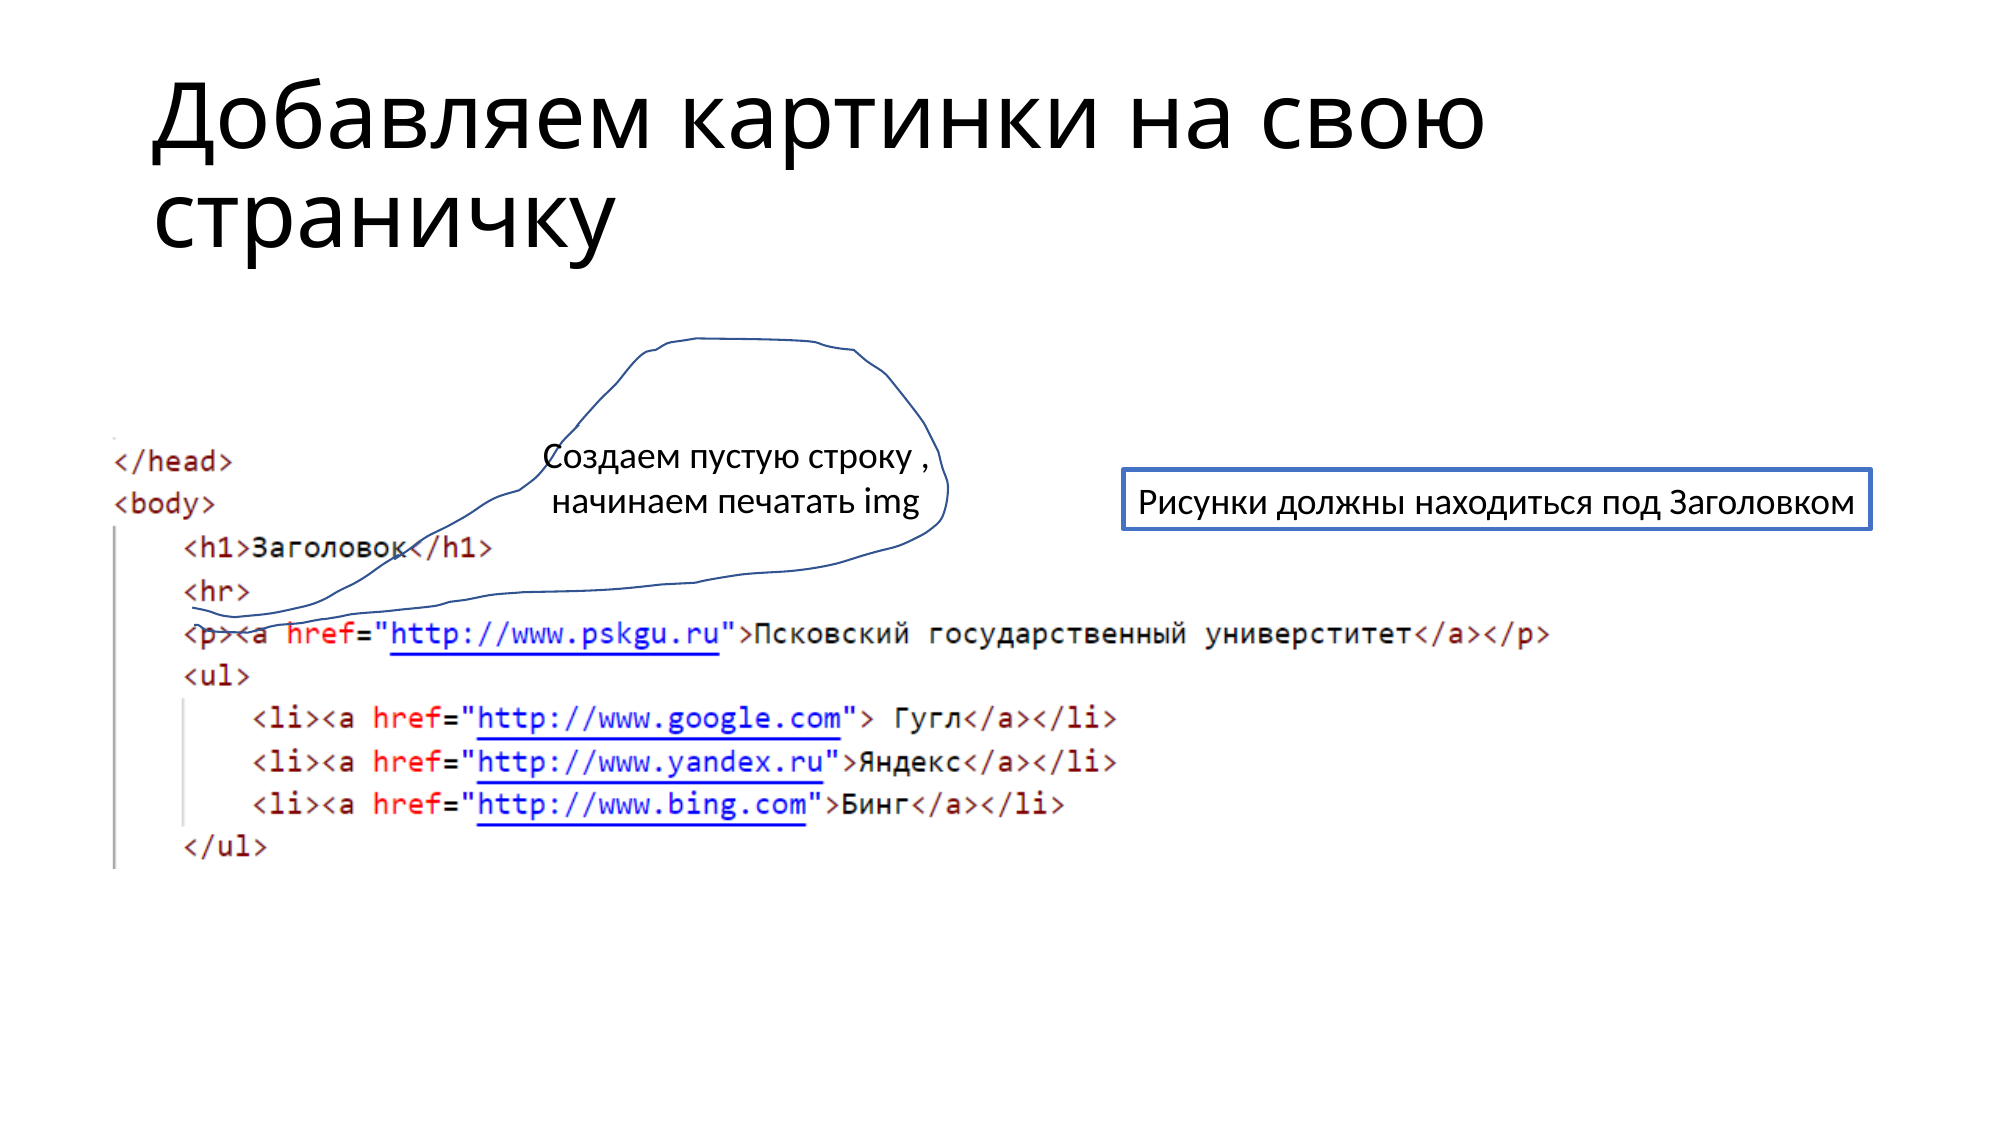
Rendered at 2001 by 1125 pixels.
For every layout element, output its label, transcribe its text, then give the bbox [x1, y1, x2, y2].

picture [93, 437, 1569, 869]
text_box [577, 337, 926, 423]
title Добавляем картинки на свою страничку [137, 59, 1863, 278]
text_box Рисунки должны находиться под Заголовком [1569, 469, 1871, 529]
text_box Создаем пустую строку , начинаем печатать img [528, 423, 946, 437]
